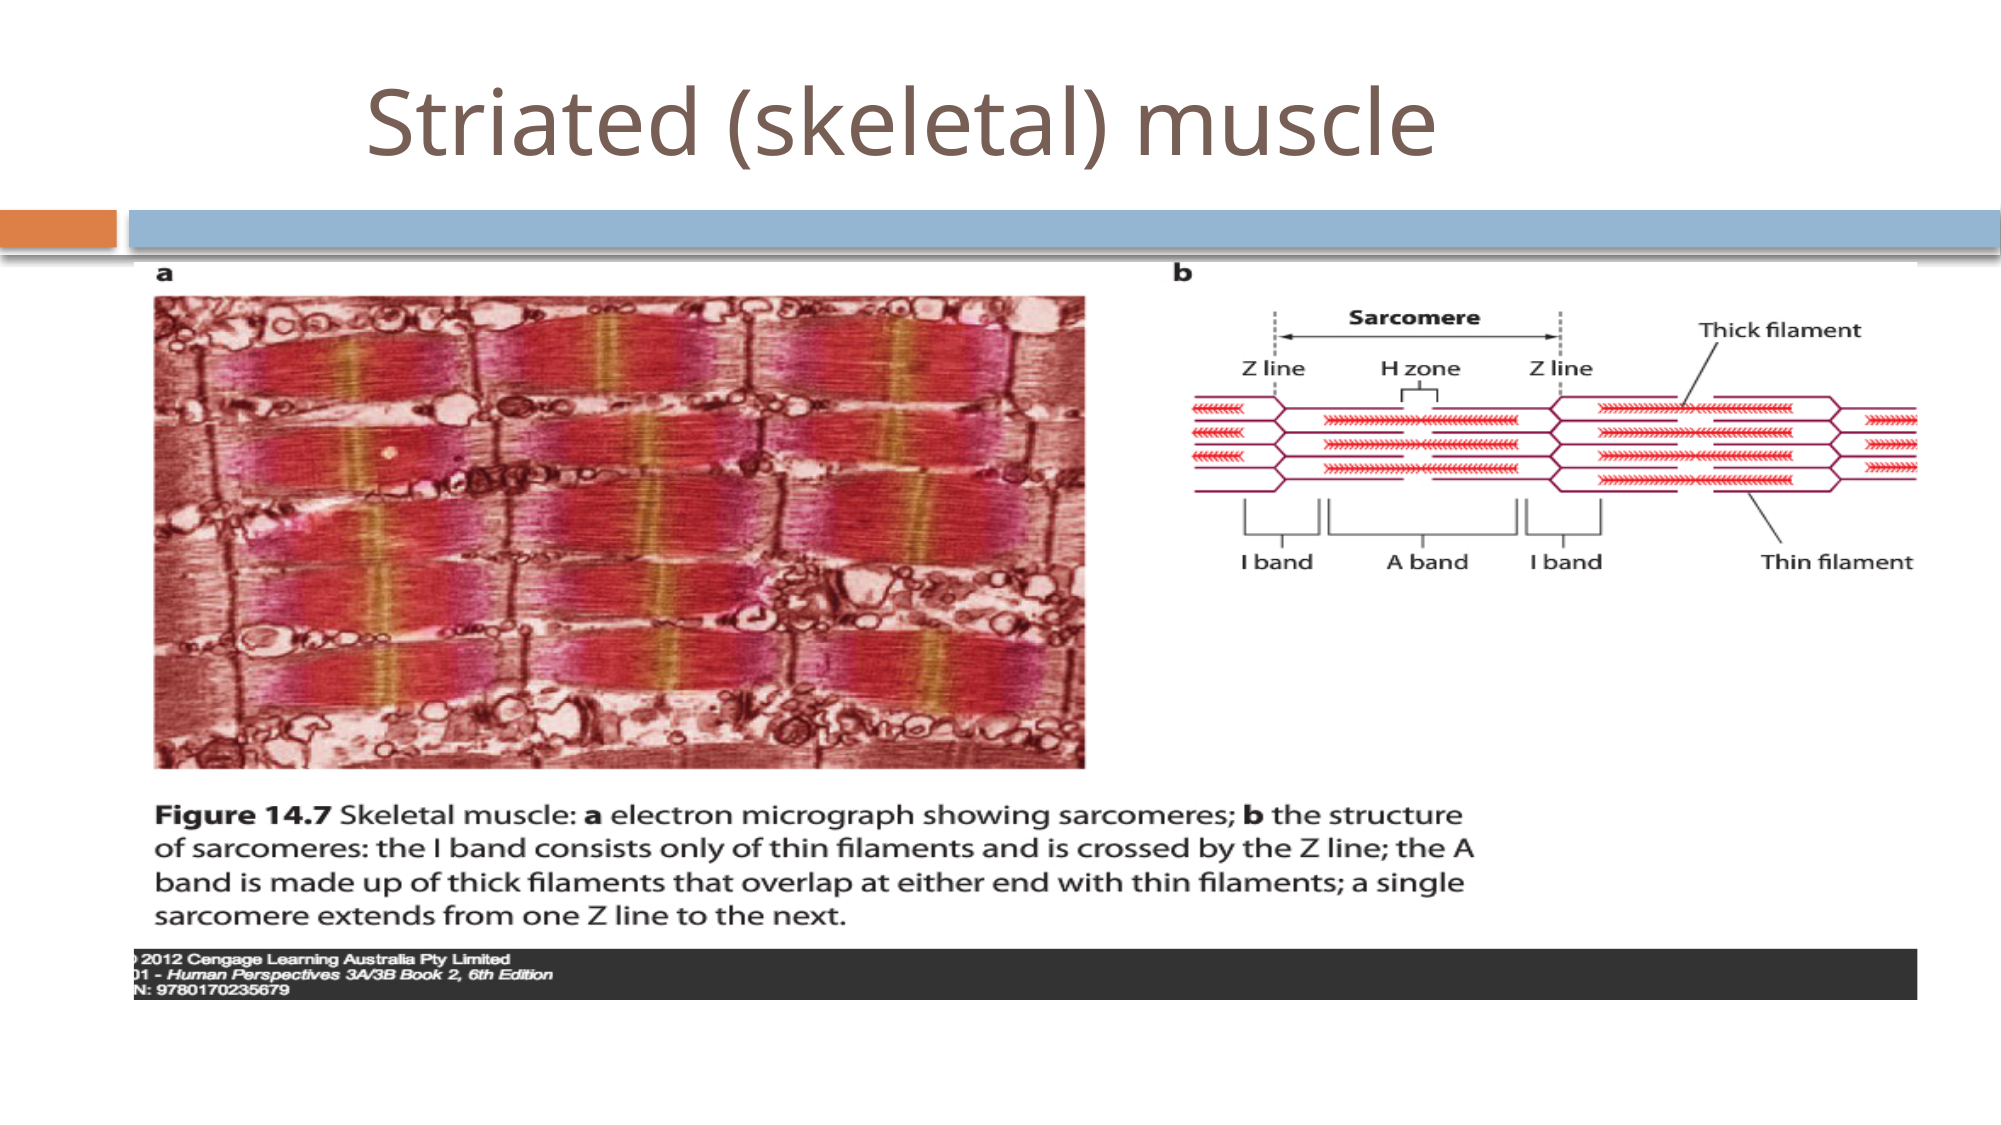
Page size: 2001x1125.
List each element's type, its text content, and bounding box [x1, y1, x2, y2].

title Striated (skeletal) muscle [350, 37, 1688, 200]
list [133, 262, 1918, 1001]
